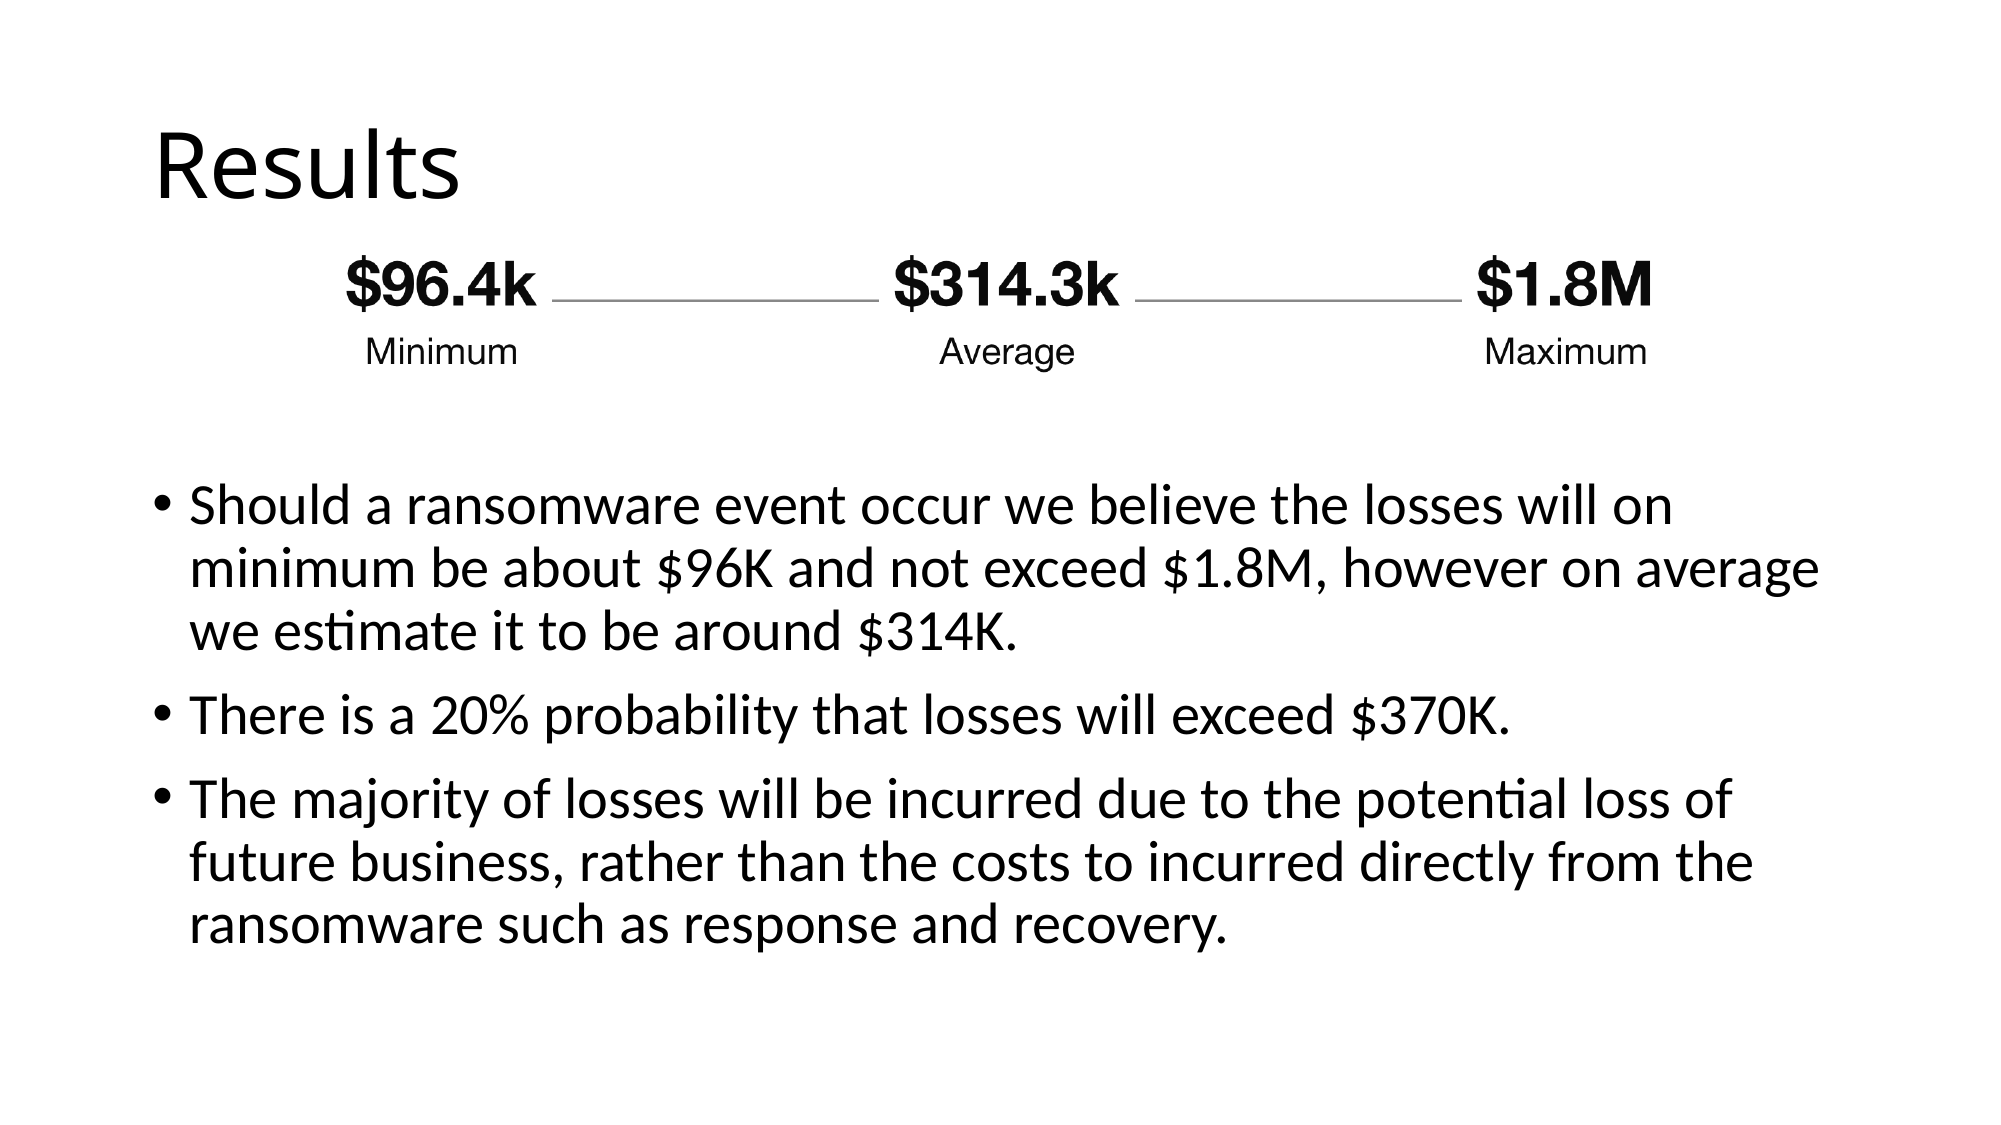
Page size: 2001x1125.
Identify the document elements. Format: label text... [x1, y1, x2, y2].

picture [340, 241, 1660, 382]
list Should a ransomware event occur we believe the losses will on minimum be about $96K and not exceed $1.8M, however on average we estimate it to be around $314K. There is a 20% probability that losses will exceed $370K. The majority of losses will be incurred due to the potential loss of future business, rather than the costs to incurred directly from the ransomware such as response and recovery. [137, 466, 1863, 1014]
title Results [137, 59, 1863, 278]
